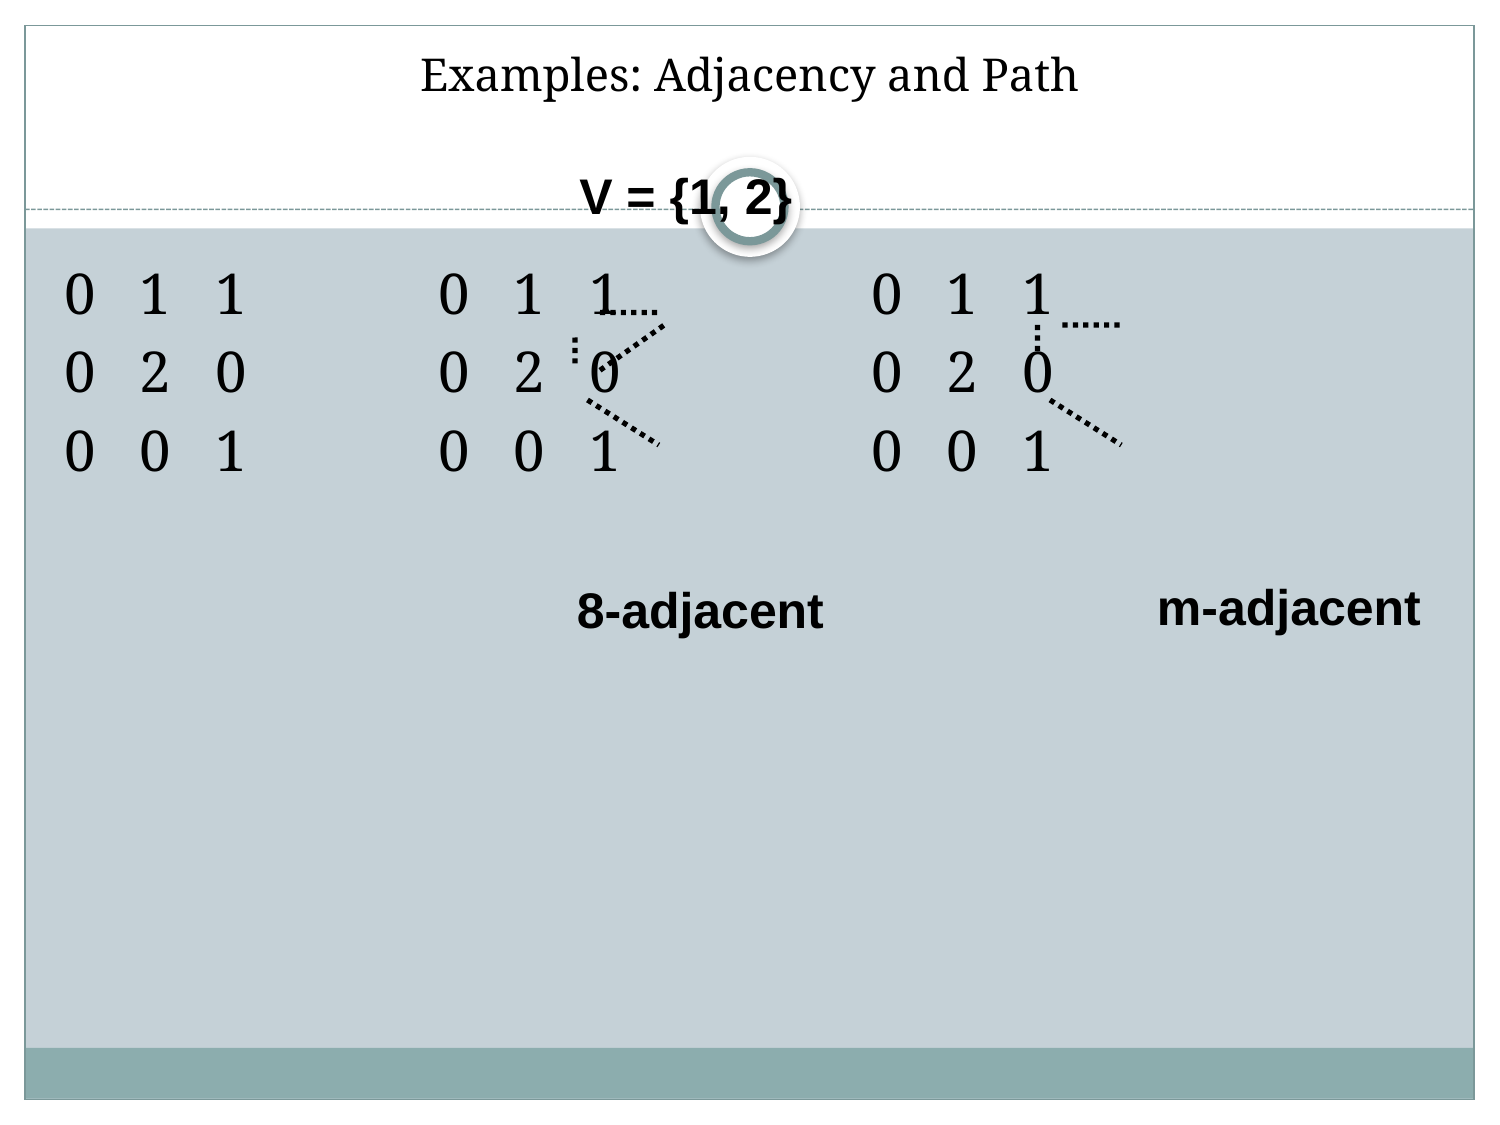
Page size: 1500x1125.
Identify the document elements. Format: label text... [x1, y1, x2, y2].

text_box m-adjacent [1142, 567, 1436, 703]
text_box V = {1, 2} [564, 156, 808, 292]
text_box 8-adjacent [562, 571, 839, 646]
title Examples: Adjacency and Path [49, 37, 1450, 162]
list 0 1 1 0 1 1 0 1 1 0 2 0 0 2 0 0 2 0 0 0 1 0 0 1 0 0 1 [49, 250, 1445, 1001]
